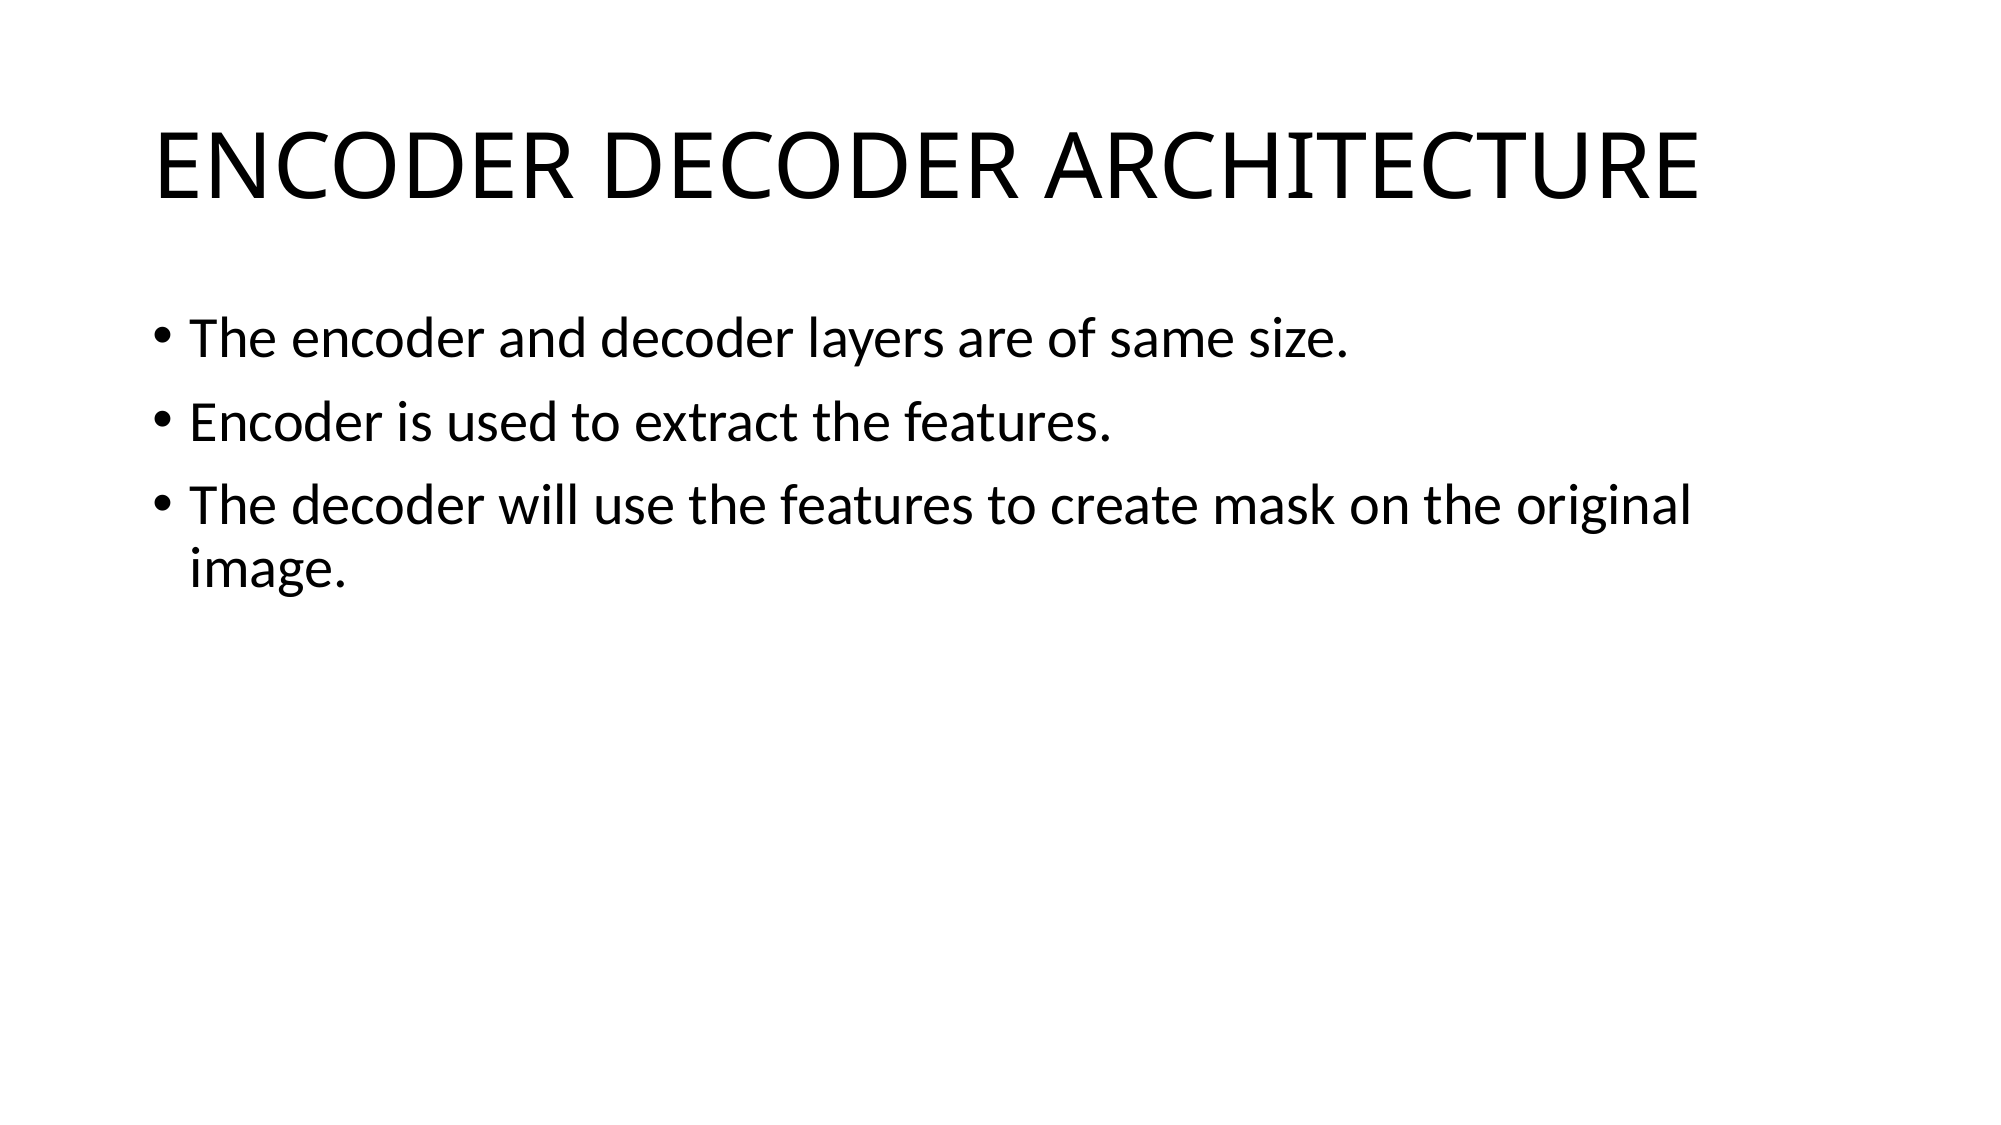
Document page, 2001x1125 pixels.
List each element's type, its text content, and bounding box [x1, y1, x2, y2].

list The encoder and decoder layers are of same size. Encoder is used to extract the features. The decoder will use the features to create mask on the original image. [137, 299, 1863, 1014]
title ENCODER DECODER ARCHITECTURE [137, 59, 1863, 278]
